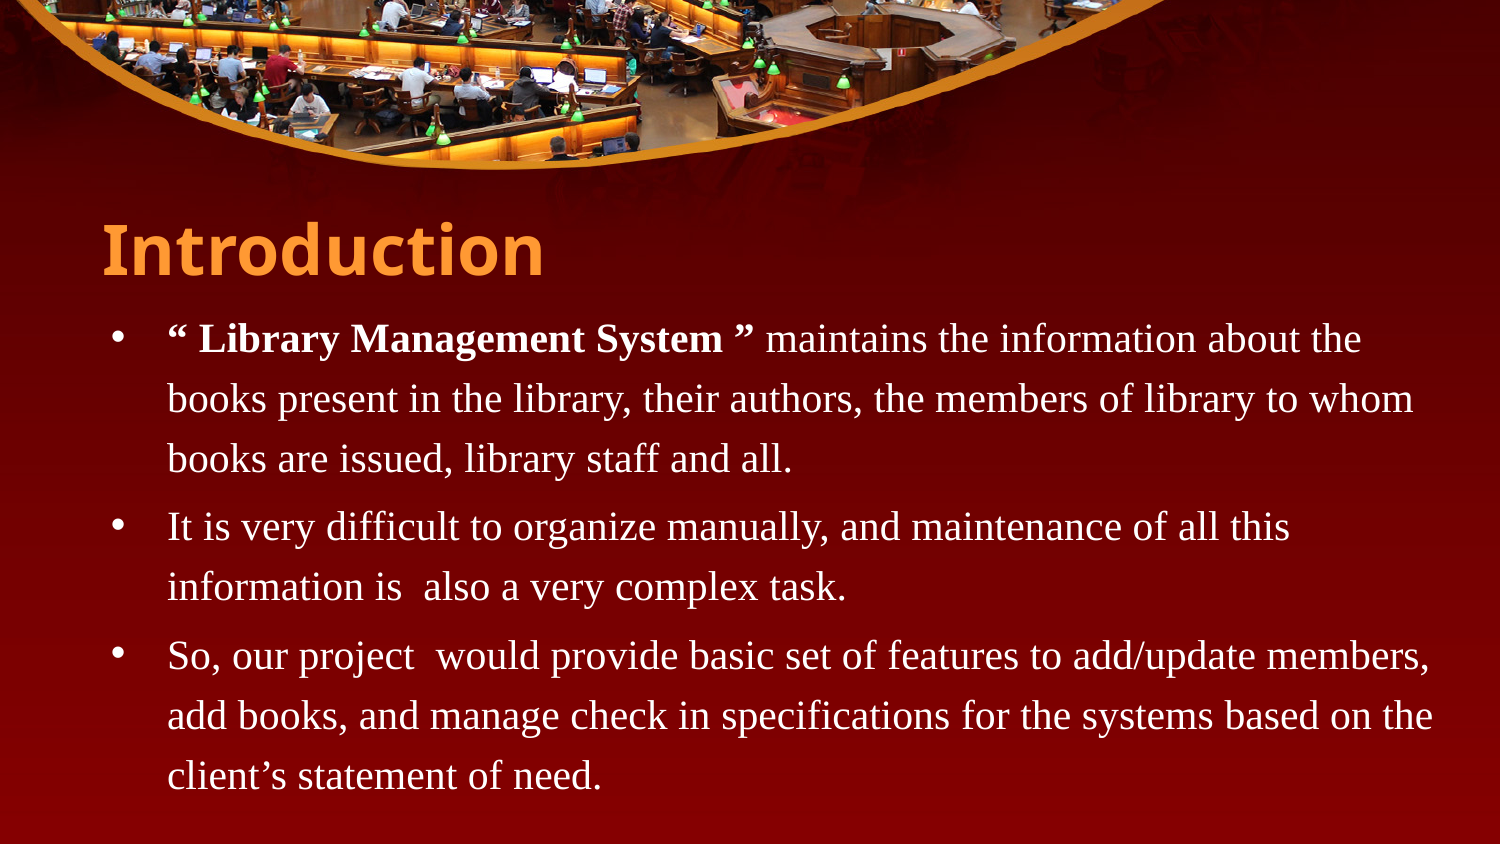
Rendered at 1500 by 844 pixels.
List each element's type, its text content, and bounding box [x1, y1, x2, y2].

picture [0, 0, 1500, 844]
title Introduction [52, 187, 569, 308]
list “ Library Management System ” maintains the information about the books present in the library, their authors, the members of library to whom books are issued, library staff and all. It is very difficult to organize manually, and maintenance of all this information is also a very complex task. So, our project would provide basic set of features to add/update members, add books, and manage check in specifications for the systems based on the client’s statement of need. [95, 293, 1450, 810]
